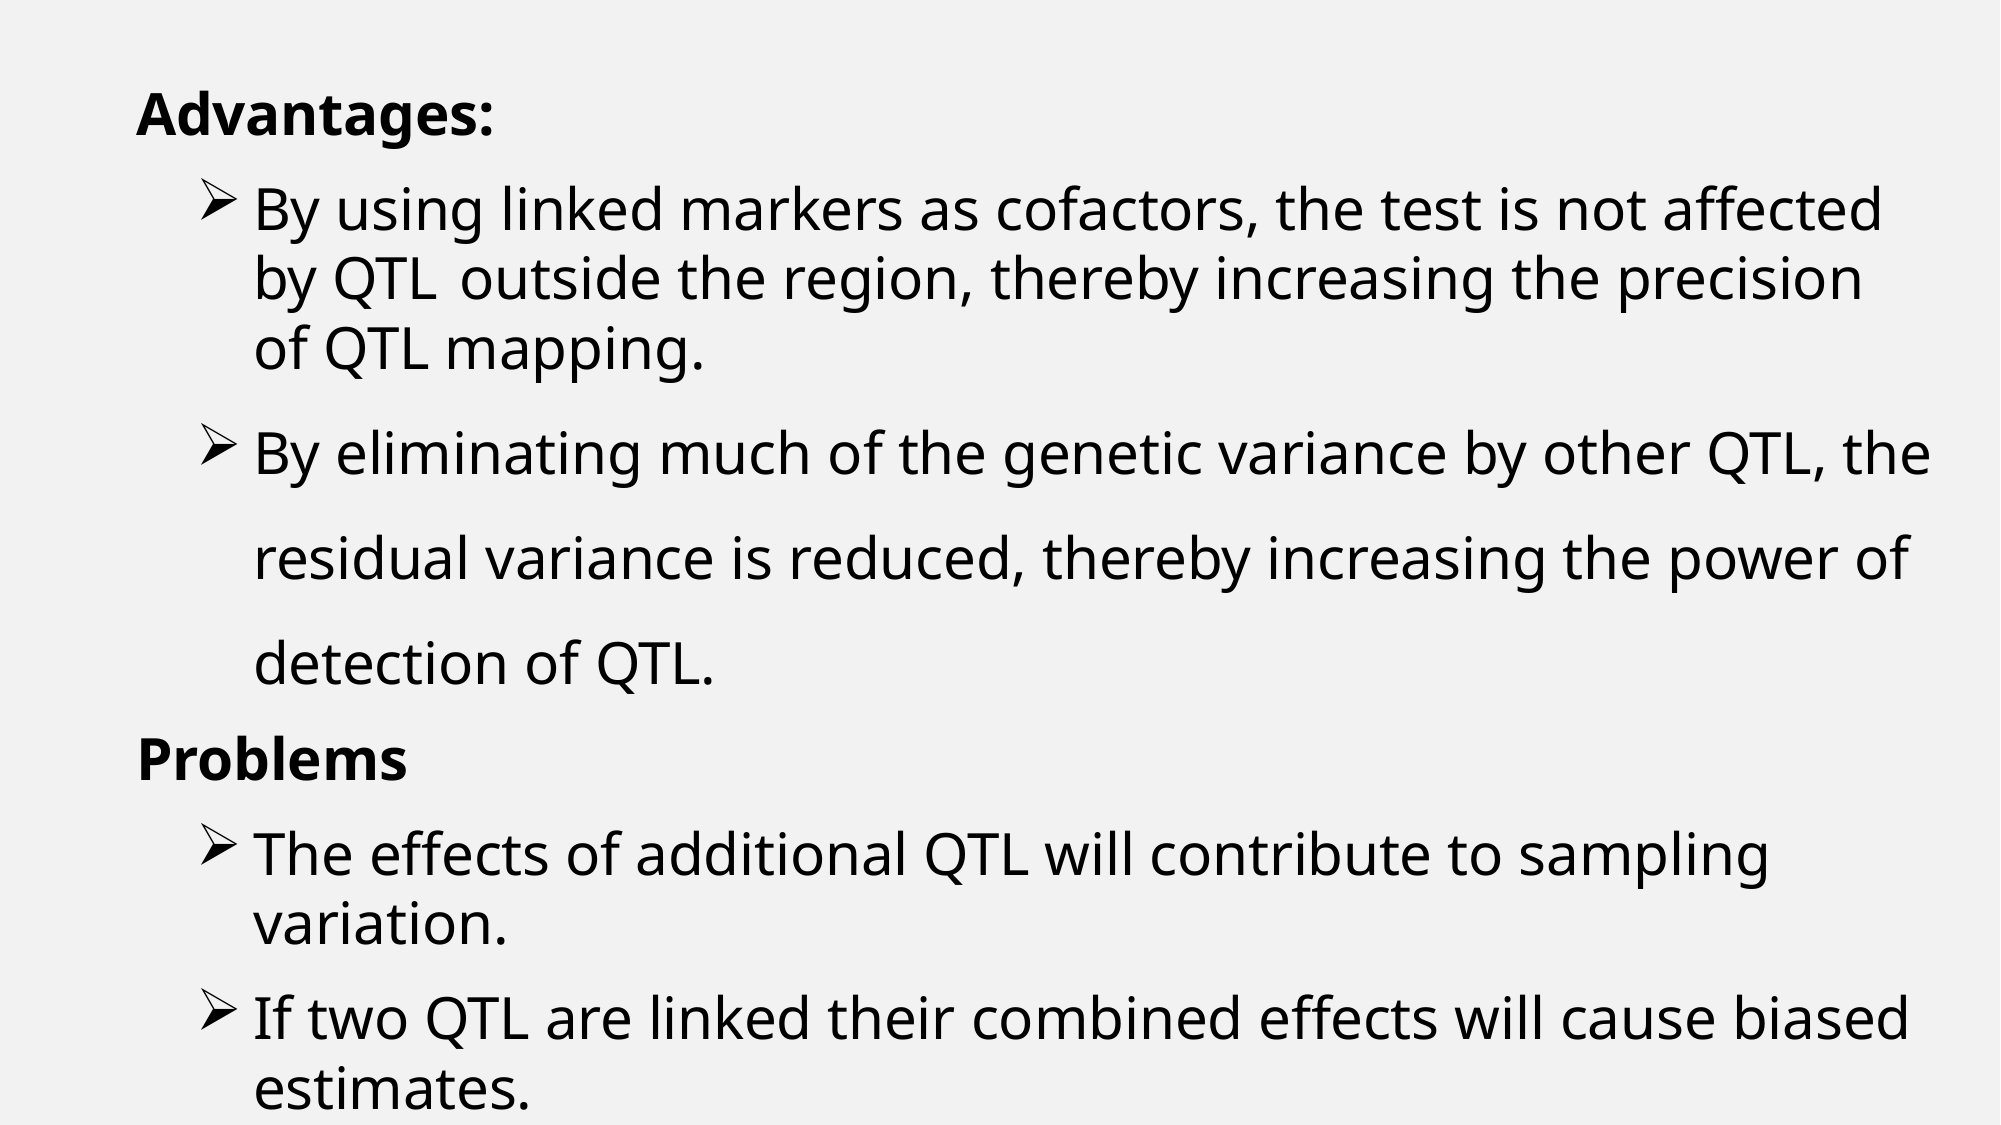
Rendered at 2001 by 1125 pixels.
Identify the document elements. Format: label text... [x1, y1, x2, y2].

text_box Advantages: By using linked markers as cofactors, the test is not affected by QTL outside the region, thereby increasing the precision of QTL mapping. By eliminating much of the genetic variance by other QTL, the residual variance is reduced, thereby increasing the power of detection of QTL. Problems The effects of additional QTL will contribute to sampling variation. If two QTL are linked their combined effects will cause biased estimates. [133, 49, 1934, 1122]
